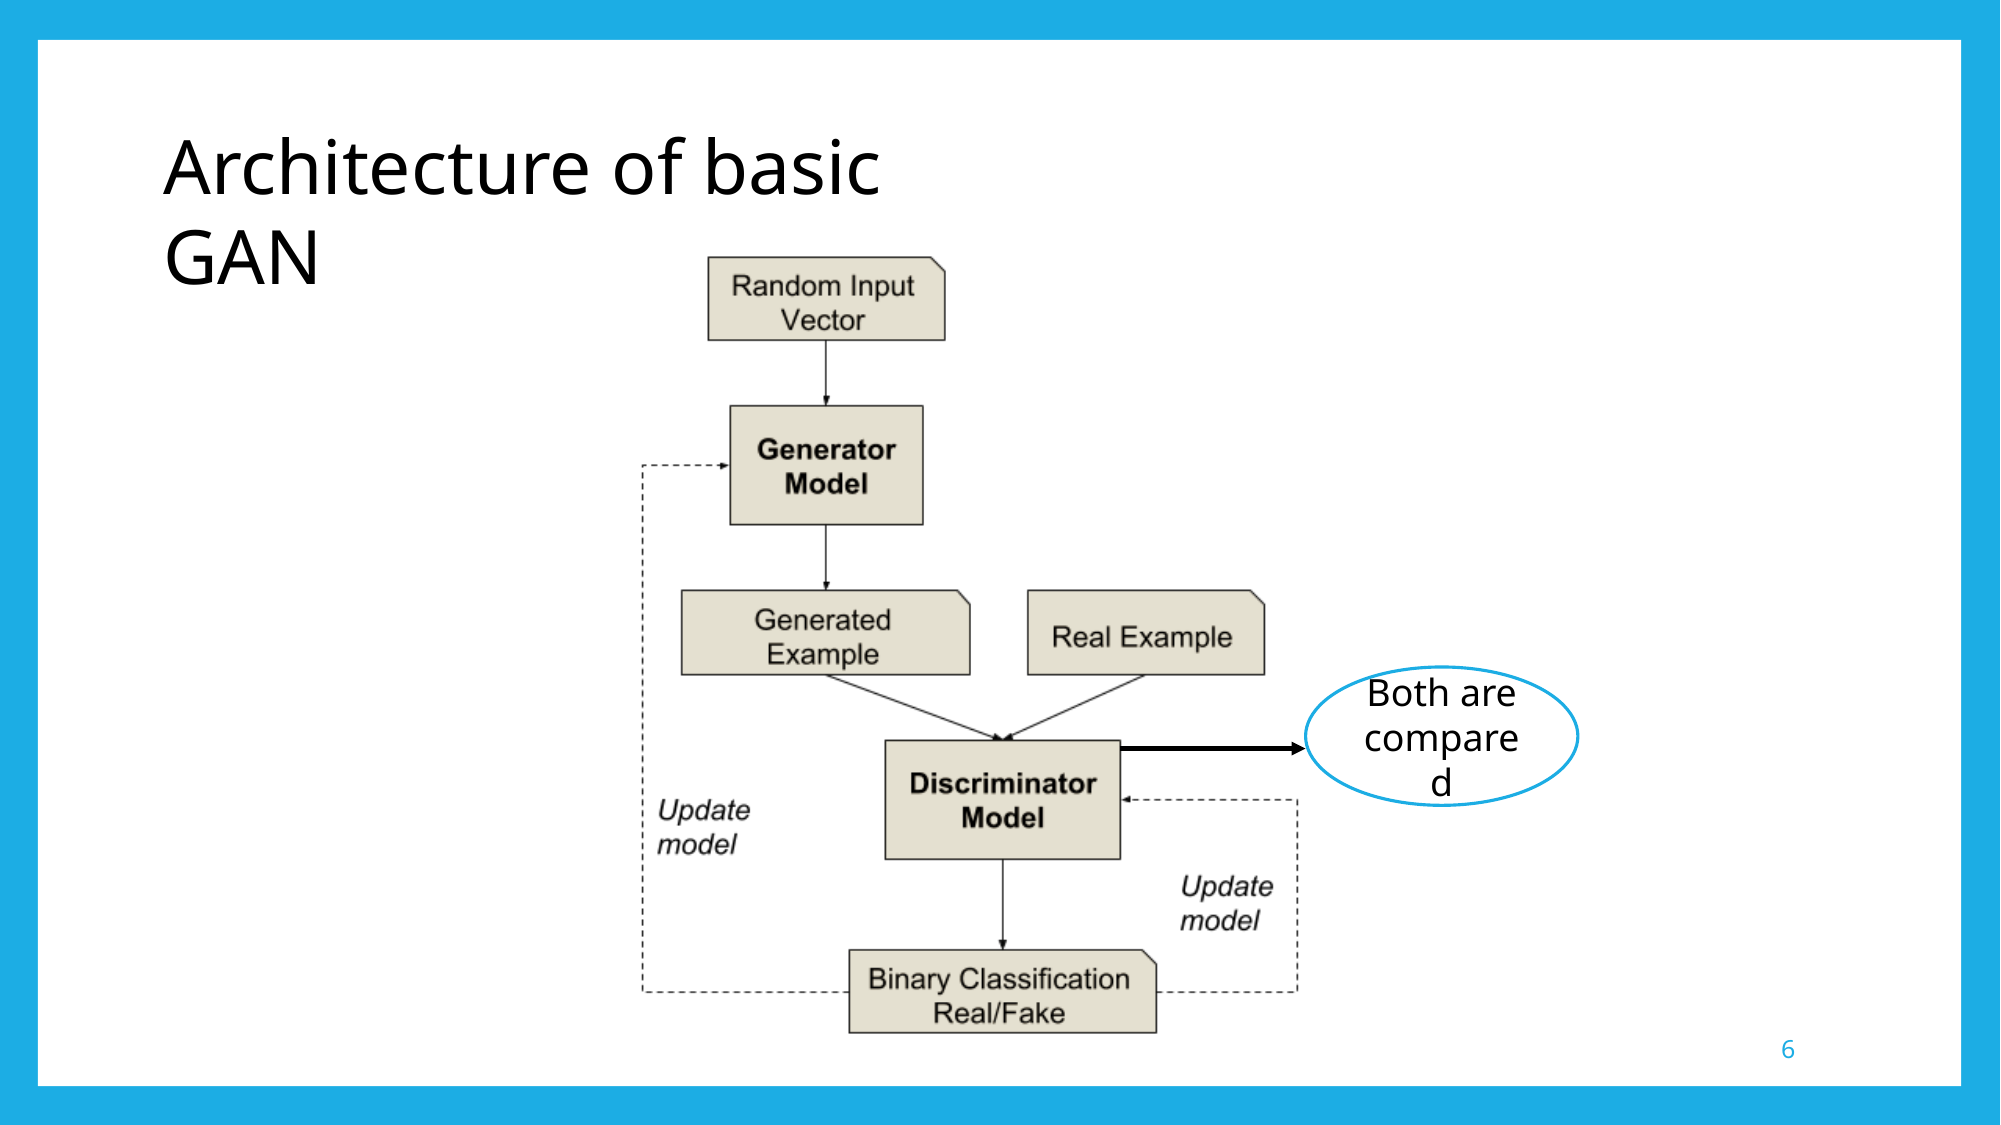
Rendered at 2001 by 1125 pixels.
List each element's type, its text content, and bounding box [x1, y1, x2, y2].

slide_number 6 [1530, 1020, 1811, 1081]
text_box Both are compared [1330, 665, 1580, 807]
text_box Architecture of basic GAN [148, 112, 1019, 308]
picture [628, 237, 1325, 1062]
